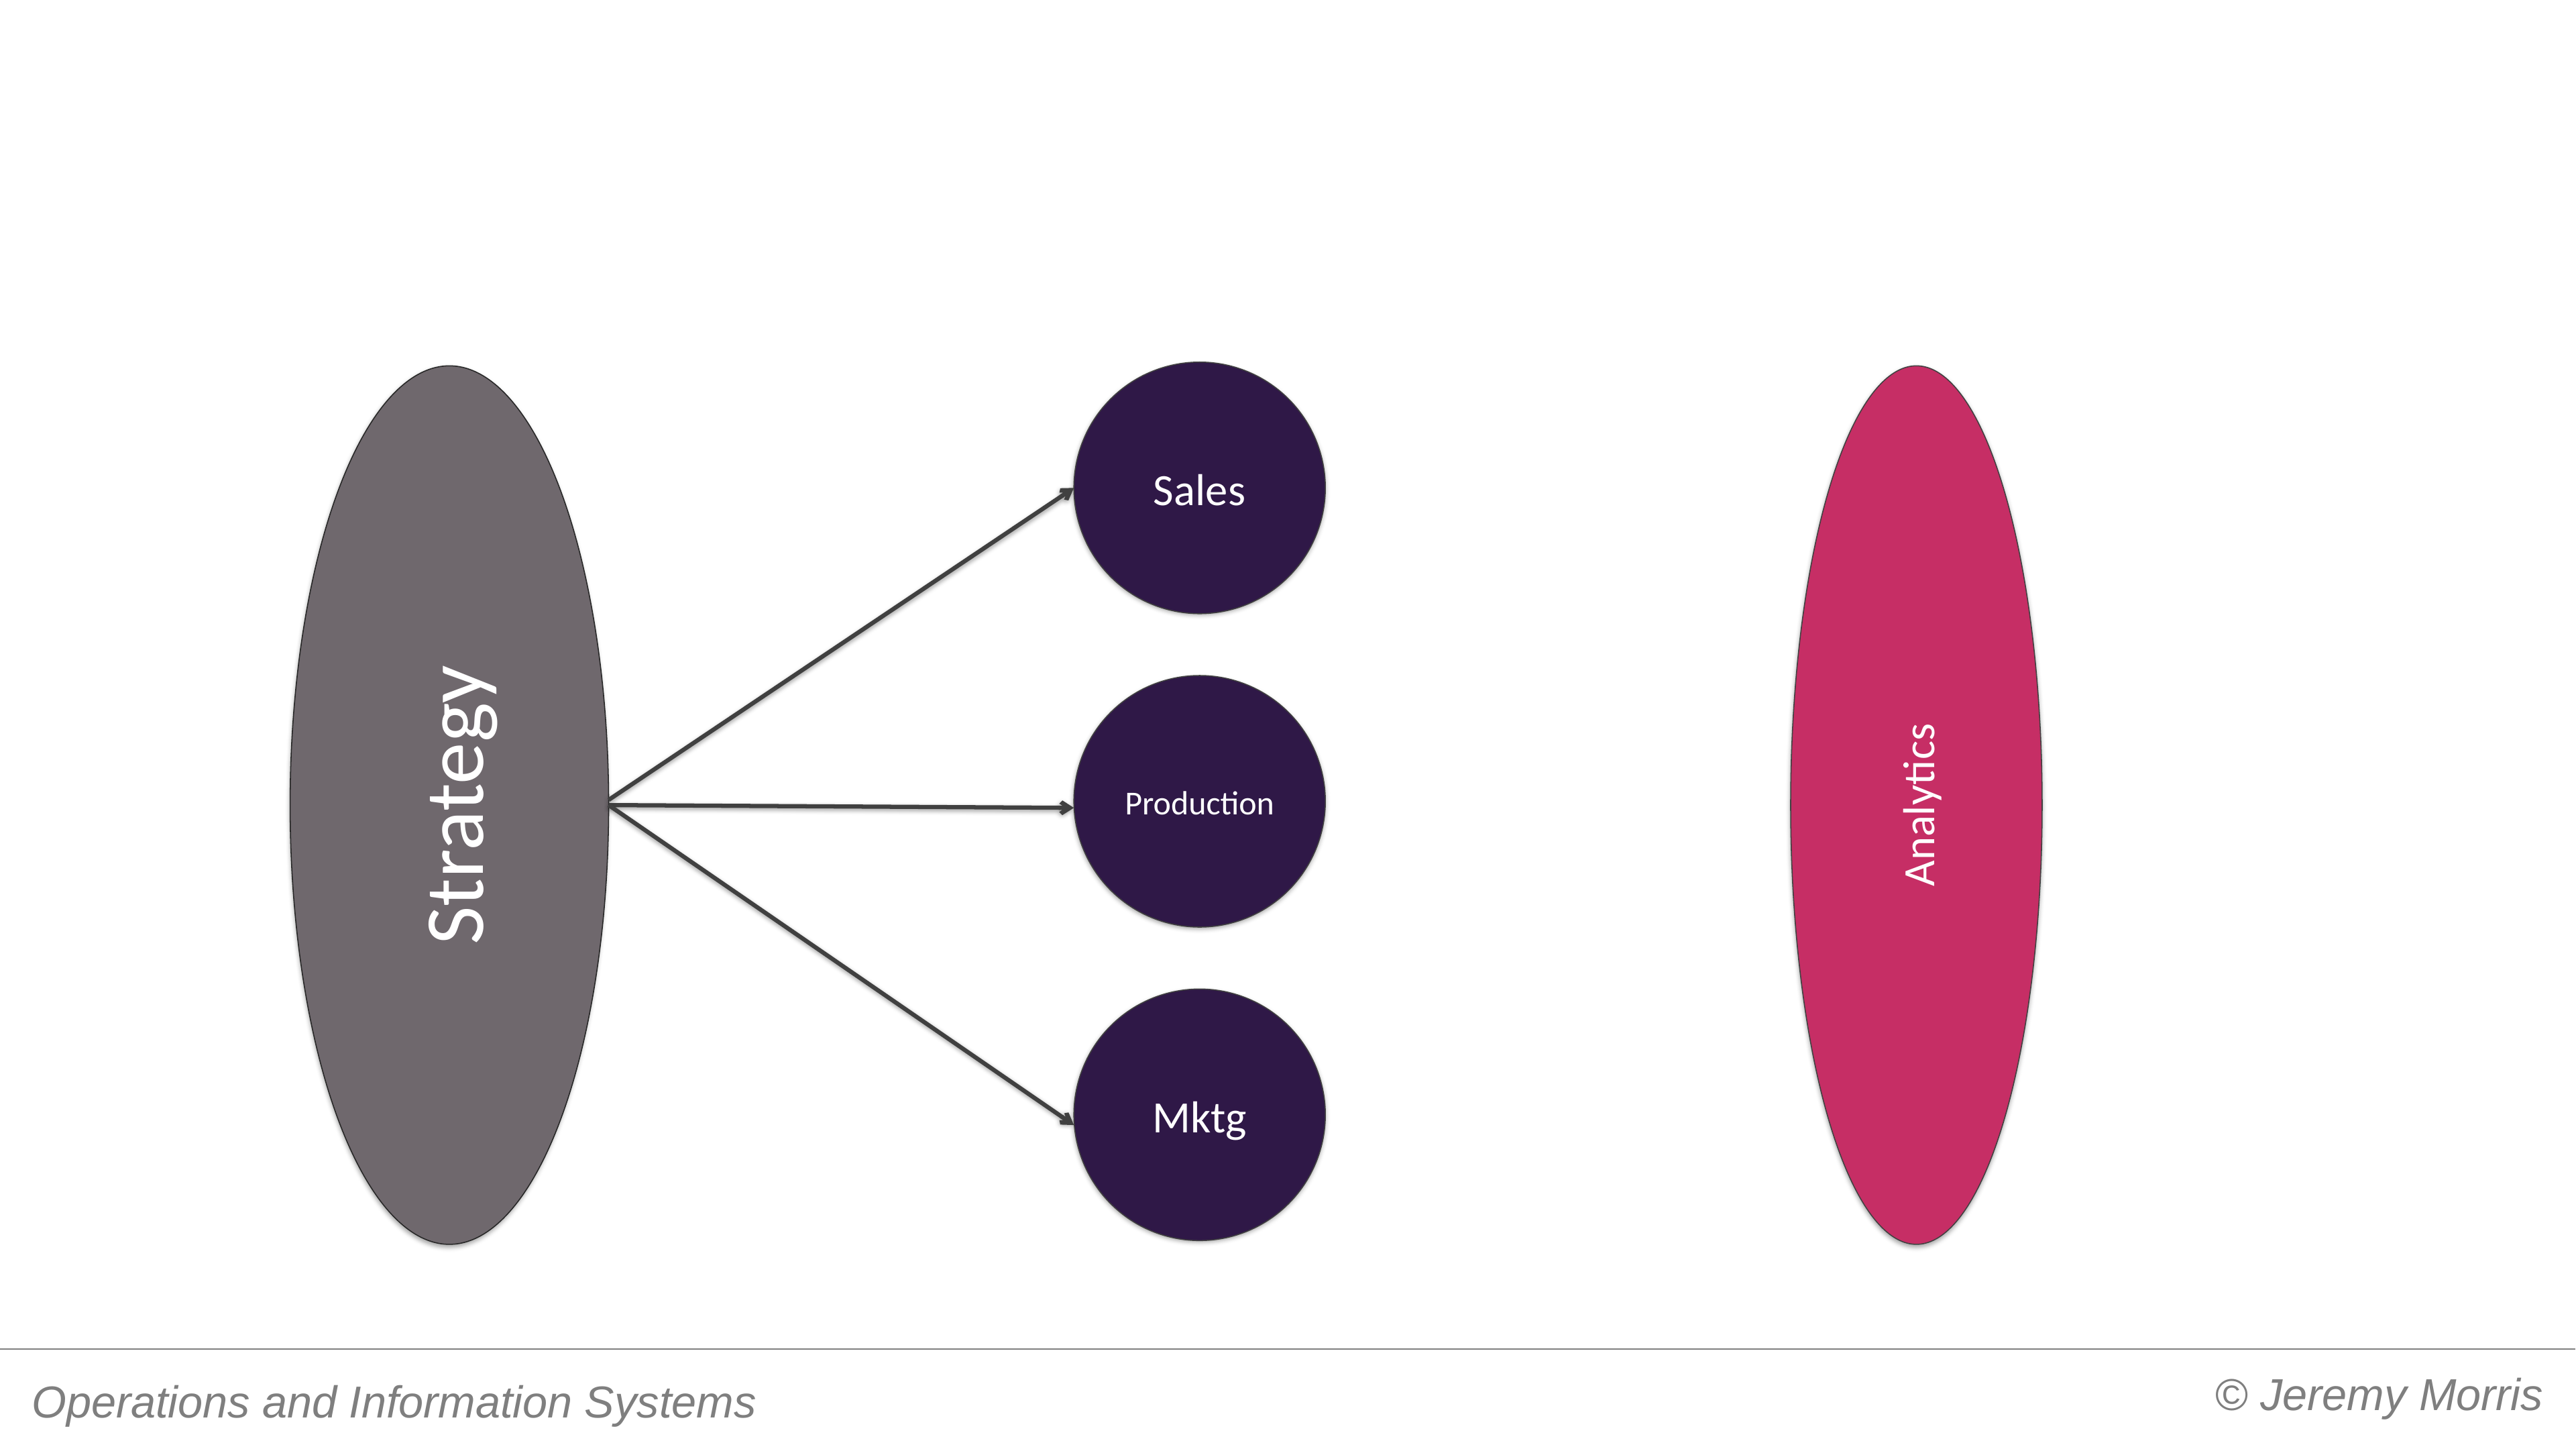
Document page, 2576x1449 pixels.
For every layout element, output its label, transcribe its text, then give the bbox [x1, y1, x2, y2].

text_box Strategy [289, 365, 605, 1245]
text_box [608, 487, 1074, 800]
text_box Sales [1073, 361, 1326, 614]
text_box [608, 804, 1074, 1126]
text_box Production [1076, 675, 1326, 928]
text_box Analytics [1790, 365, 2043, 1245]
text_box Mktg [1074, 988, 1326, 1242]
